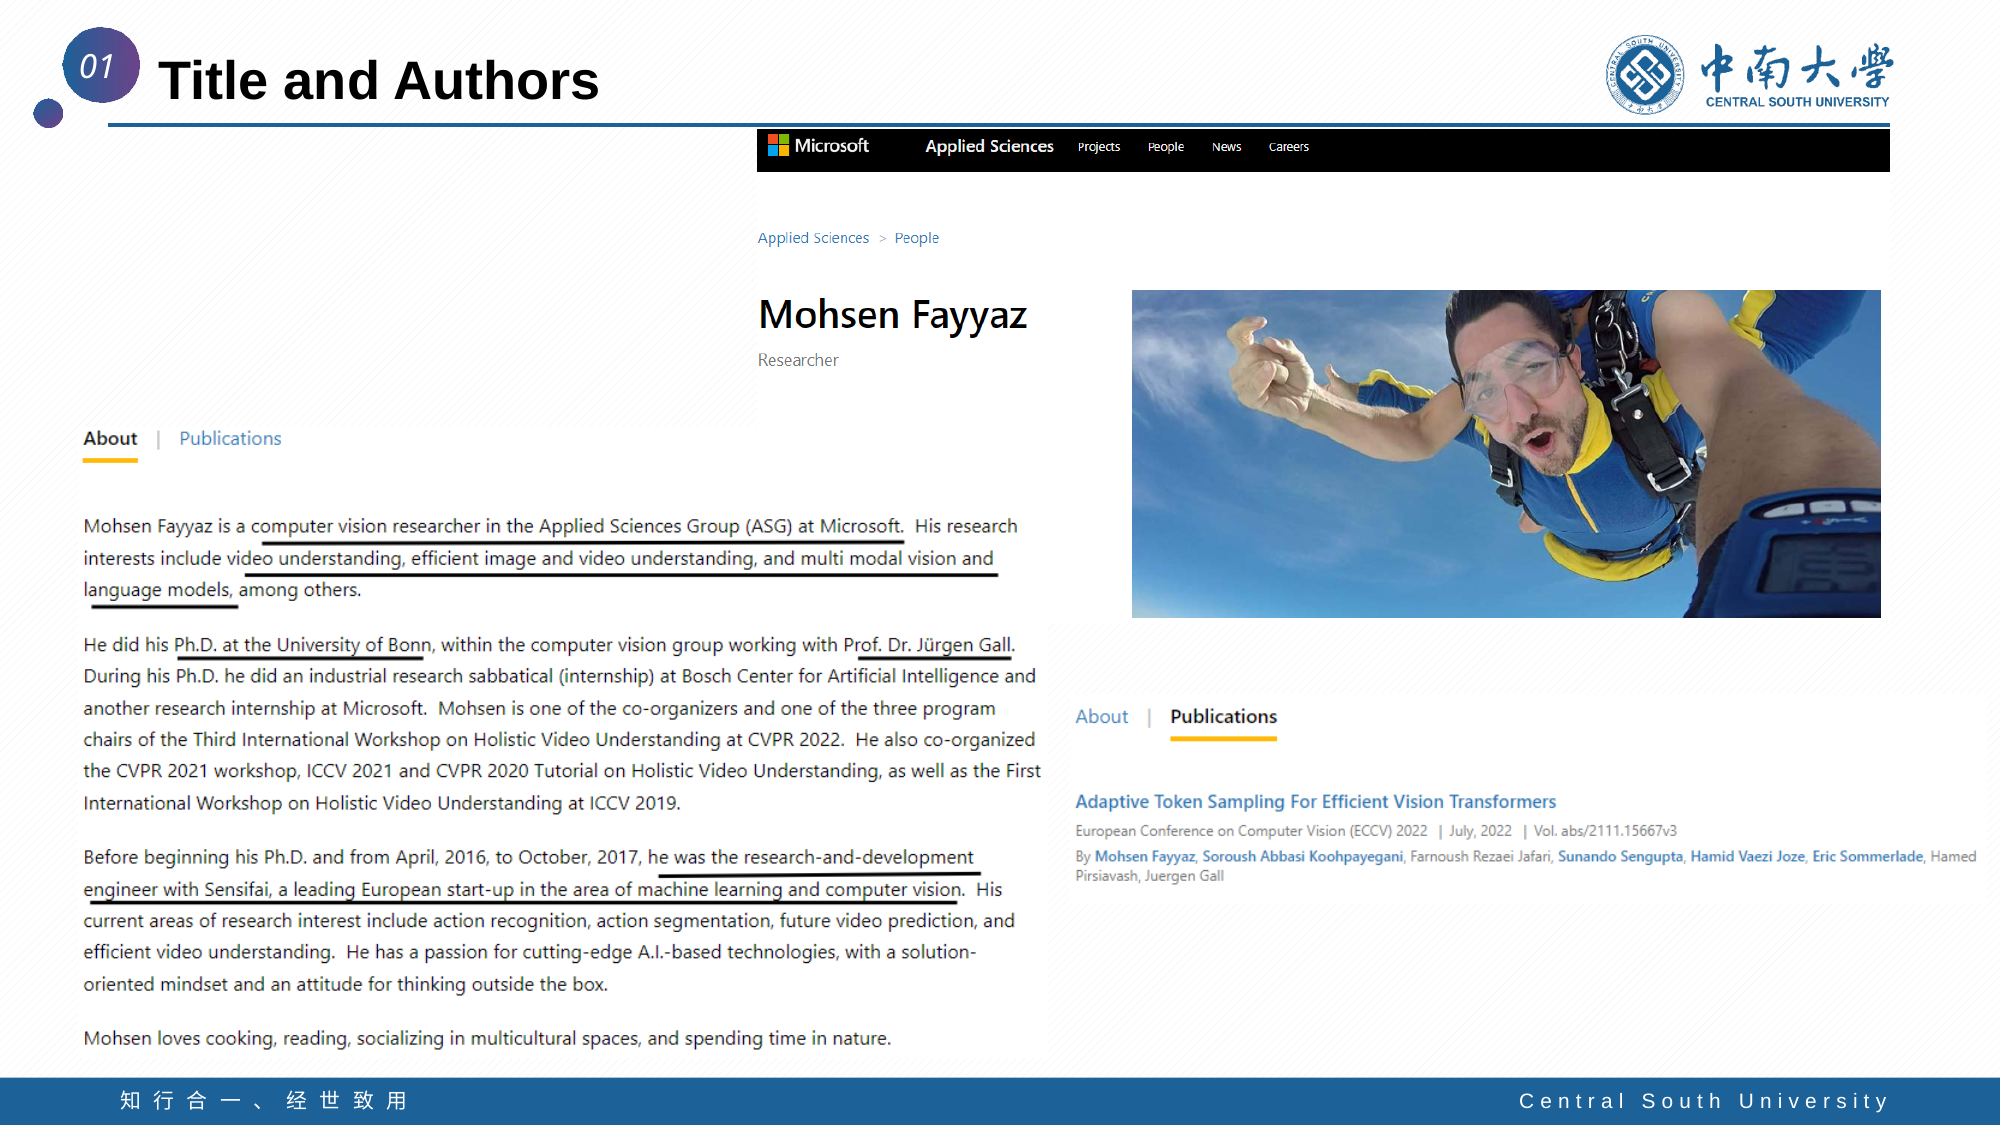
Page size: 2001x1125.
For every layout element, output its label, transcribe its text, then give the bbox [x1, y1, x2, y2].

picture [1070, 694, 1987, 904]
text_box 知行合一、经世致用 [105, 1080, 423, 1120]
text_box Title and Authors [158, 0, 1050, 118]
picture [78, 129, 1890, 1058]
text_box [33, 26, 153, 128]
text_box Central South University [1504, 1080, 1902, 1120]
picture [1595, 28, 1907, 121]
text_box [0, 1077, 2000, 1125]
